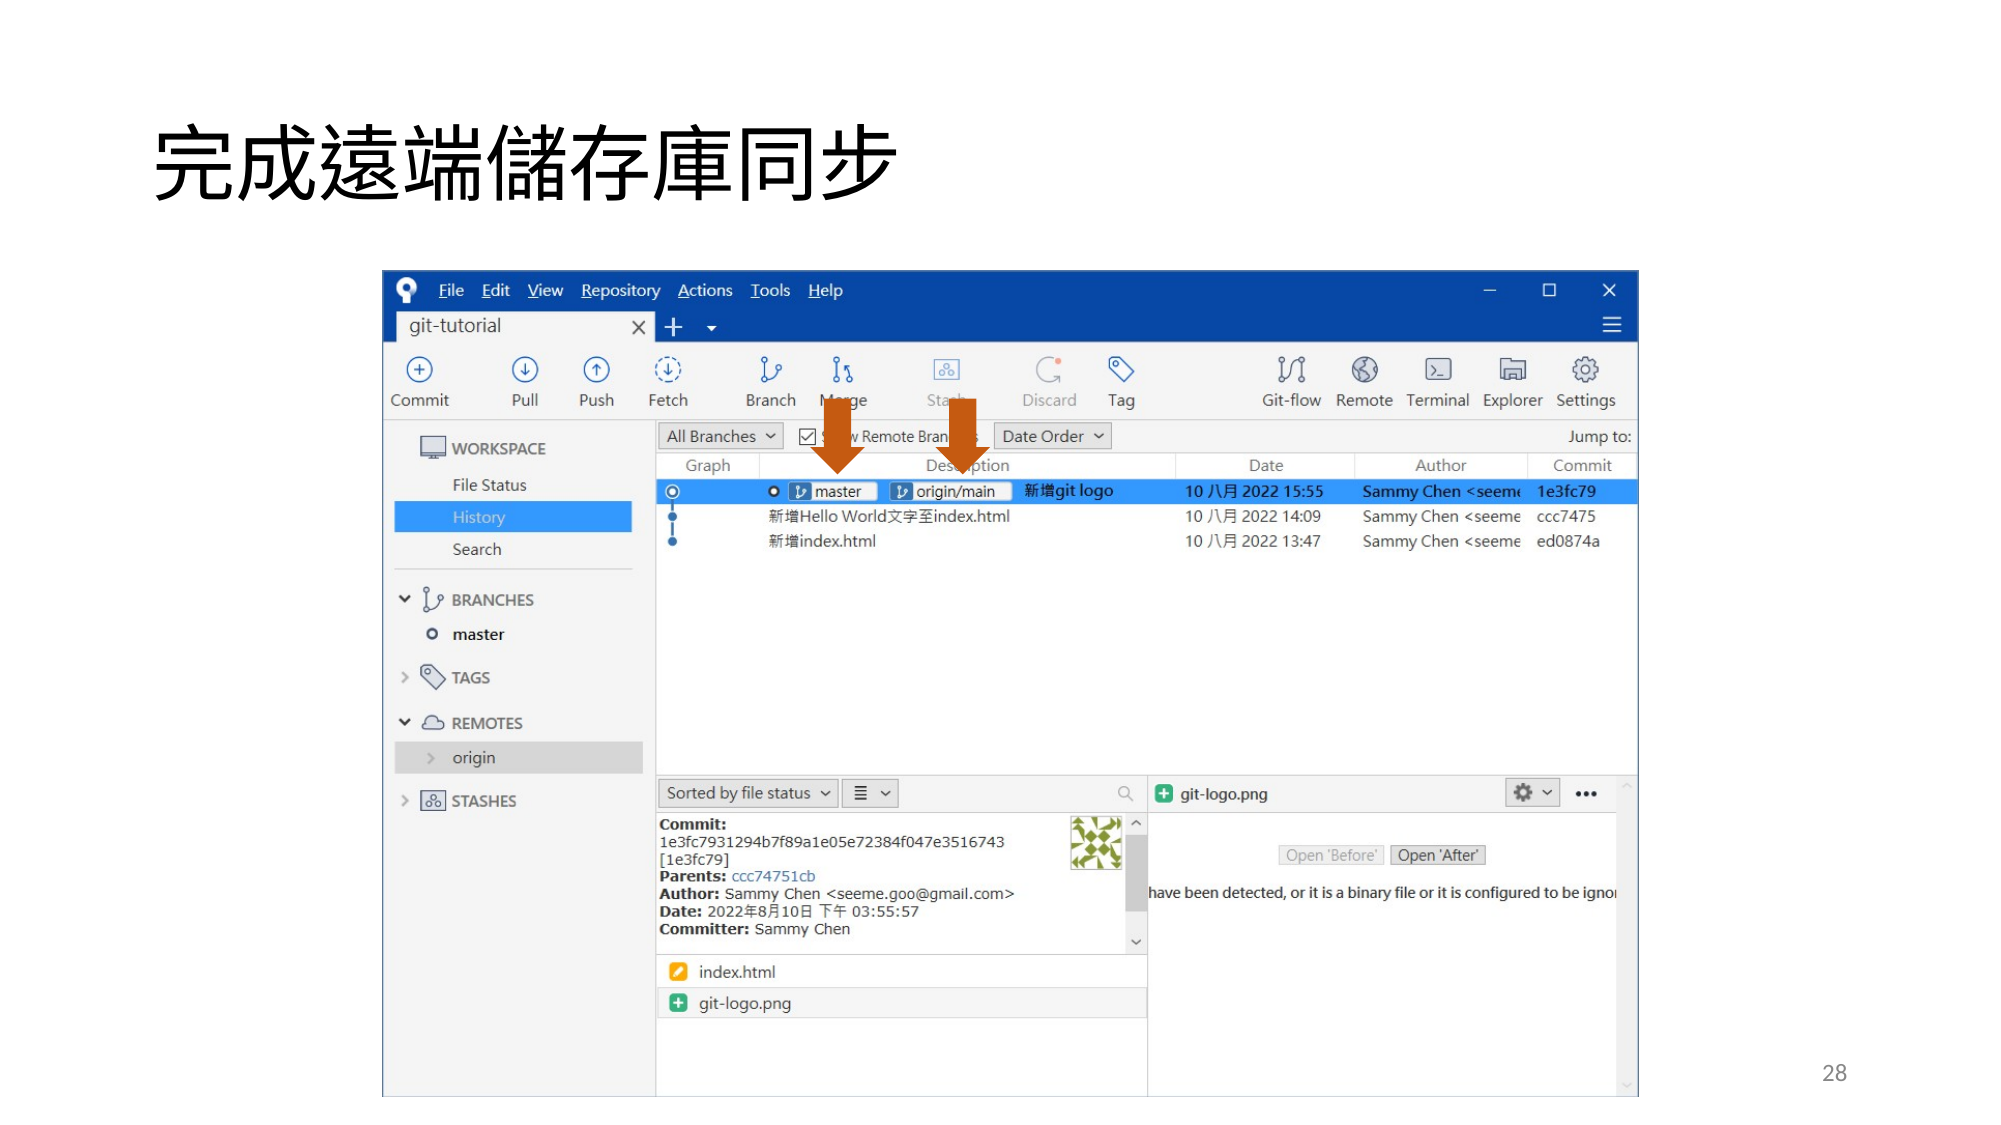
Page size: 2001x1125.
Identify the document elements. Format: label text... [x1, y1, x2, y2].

title 完成遠端儲存庫同步 [150, 109, 906, 300]
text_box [381, 269, 1639, 1097]
slide_number 28 [1815, 1060, 1854, 1125]
